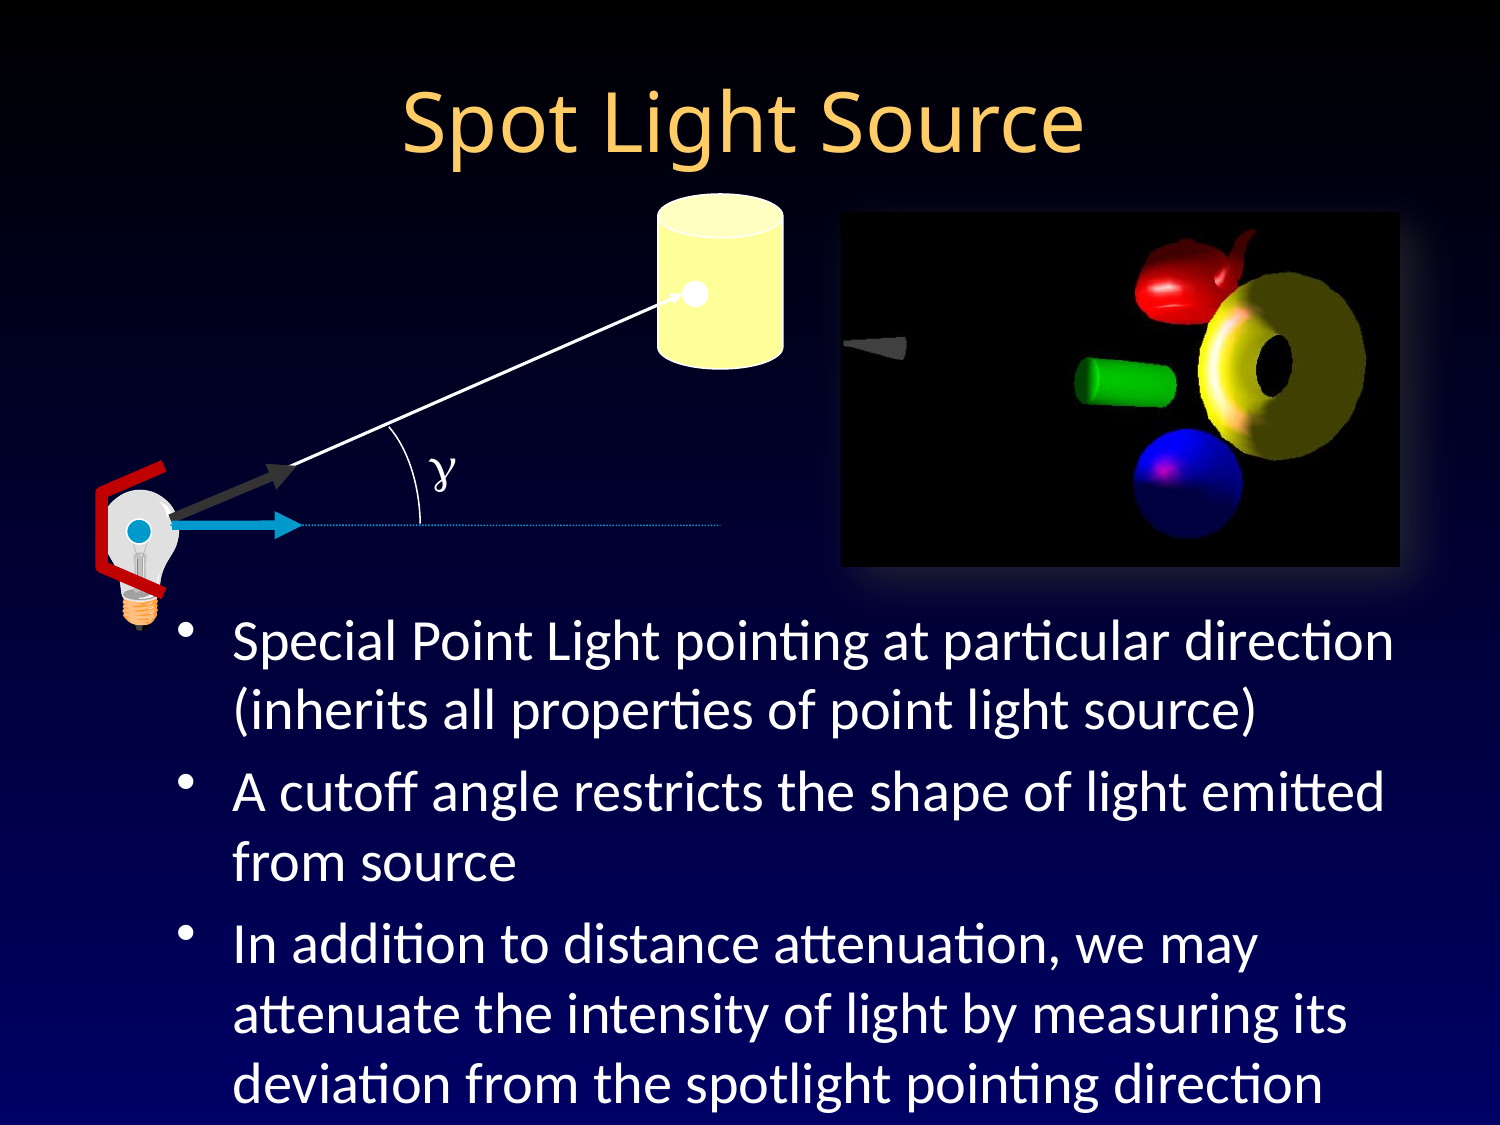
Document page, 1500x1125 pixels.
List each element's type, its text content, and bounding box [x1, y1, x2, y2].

text_box [682, 281, 708, 307]
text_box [101, 489, 180, 631]
text_box g [414, 424, 472, 500]
text_box [110, 465, 164, 489]
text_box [657, 194, 782, 237]
text_box [180, 464, 297, 515]
text_box Spot Light Source [80, 24, 1408, 213]
text_box [657, 193, 783, 369]
picture [840, 212, 1400, 567]
text_box [292, 293, 683, 465]
text_box [180, 518, 303, 532]
text_box [348, 426, 421, 528]
text_box Special Point Light pointing at particular direction (inherits all properties of point light source) A cutoff angle restricts the shape of light emitted from source In addition to distance attenuation, we may attenuate the intensity of light by measuring its deviation from the spotlight pointing direction [161, 512, 1420, 1125]
